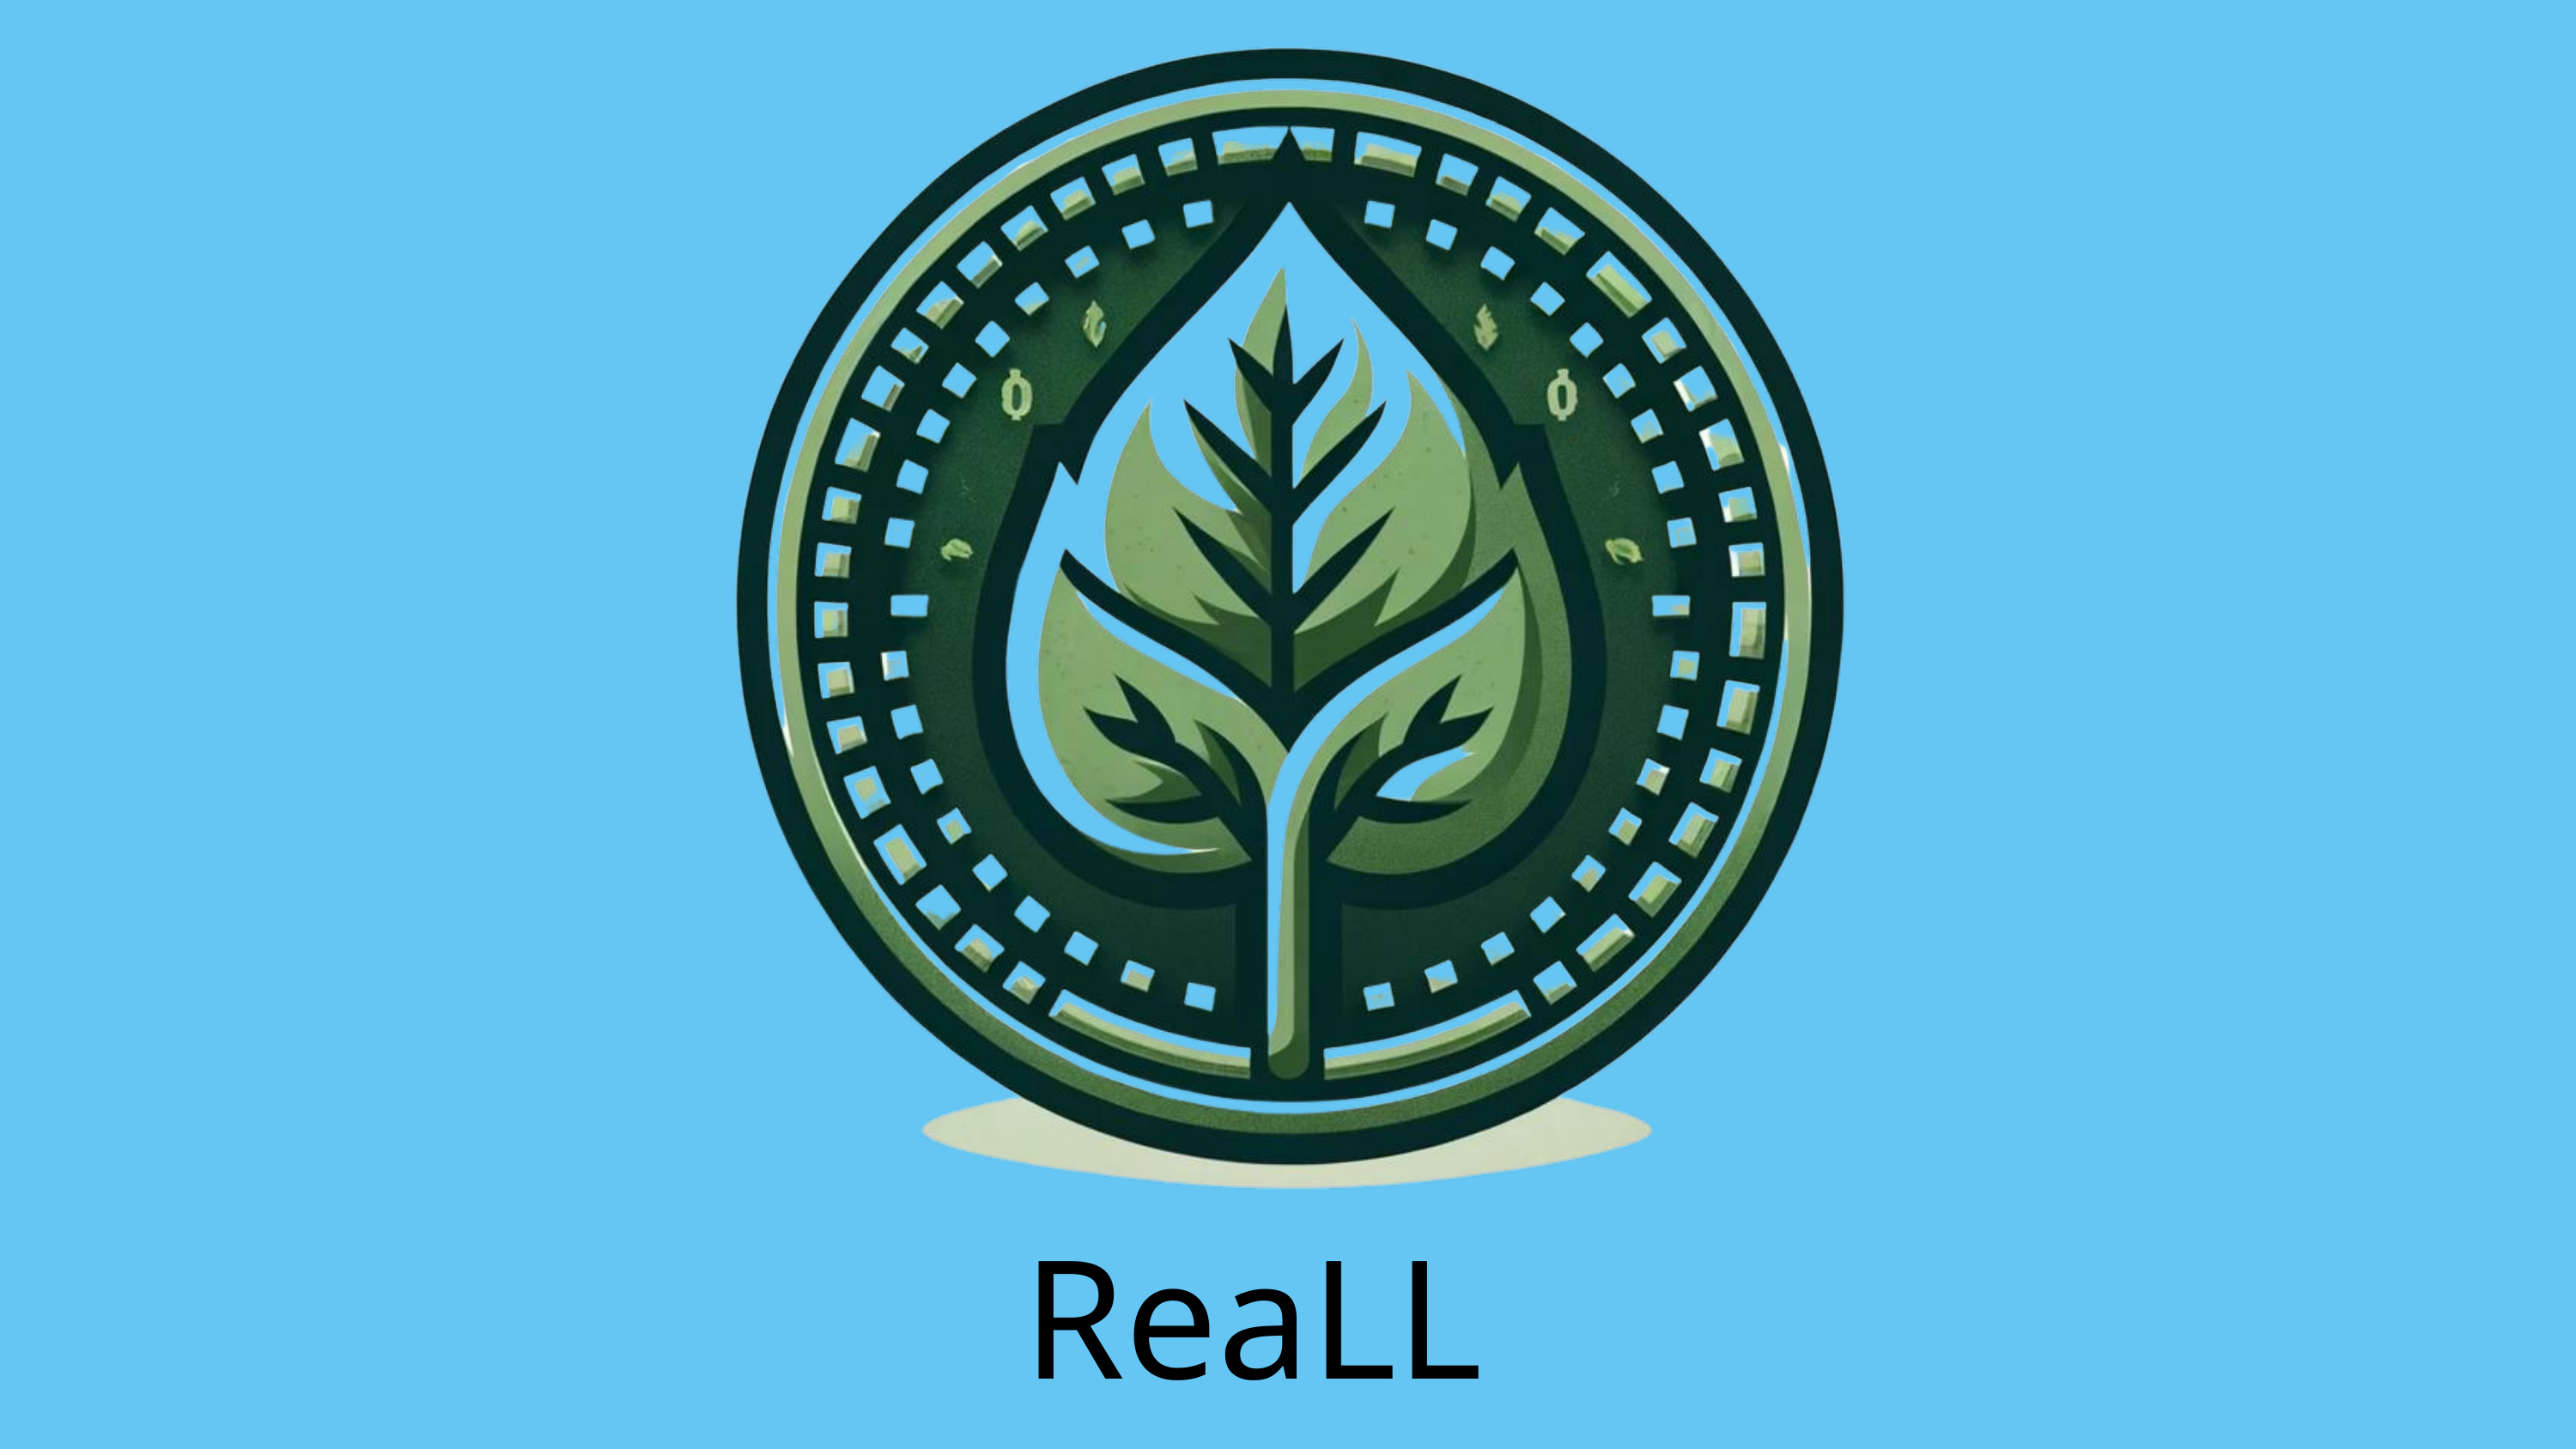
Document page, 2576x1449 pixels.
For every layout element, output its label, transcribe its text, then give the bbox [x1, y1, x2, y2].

text_box ReaLLM [957, 1181, 1550, 1449]
text_box [501, 0, 2071, 1228]
